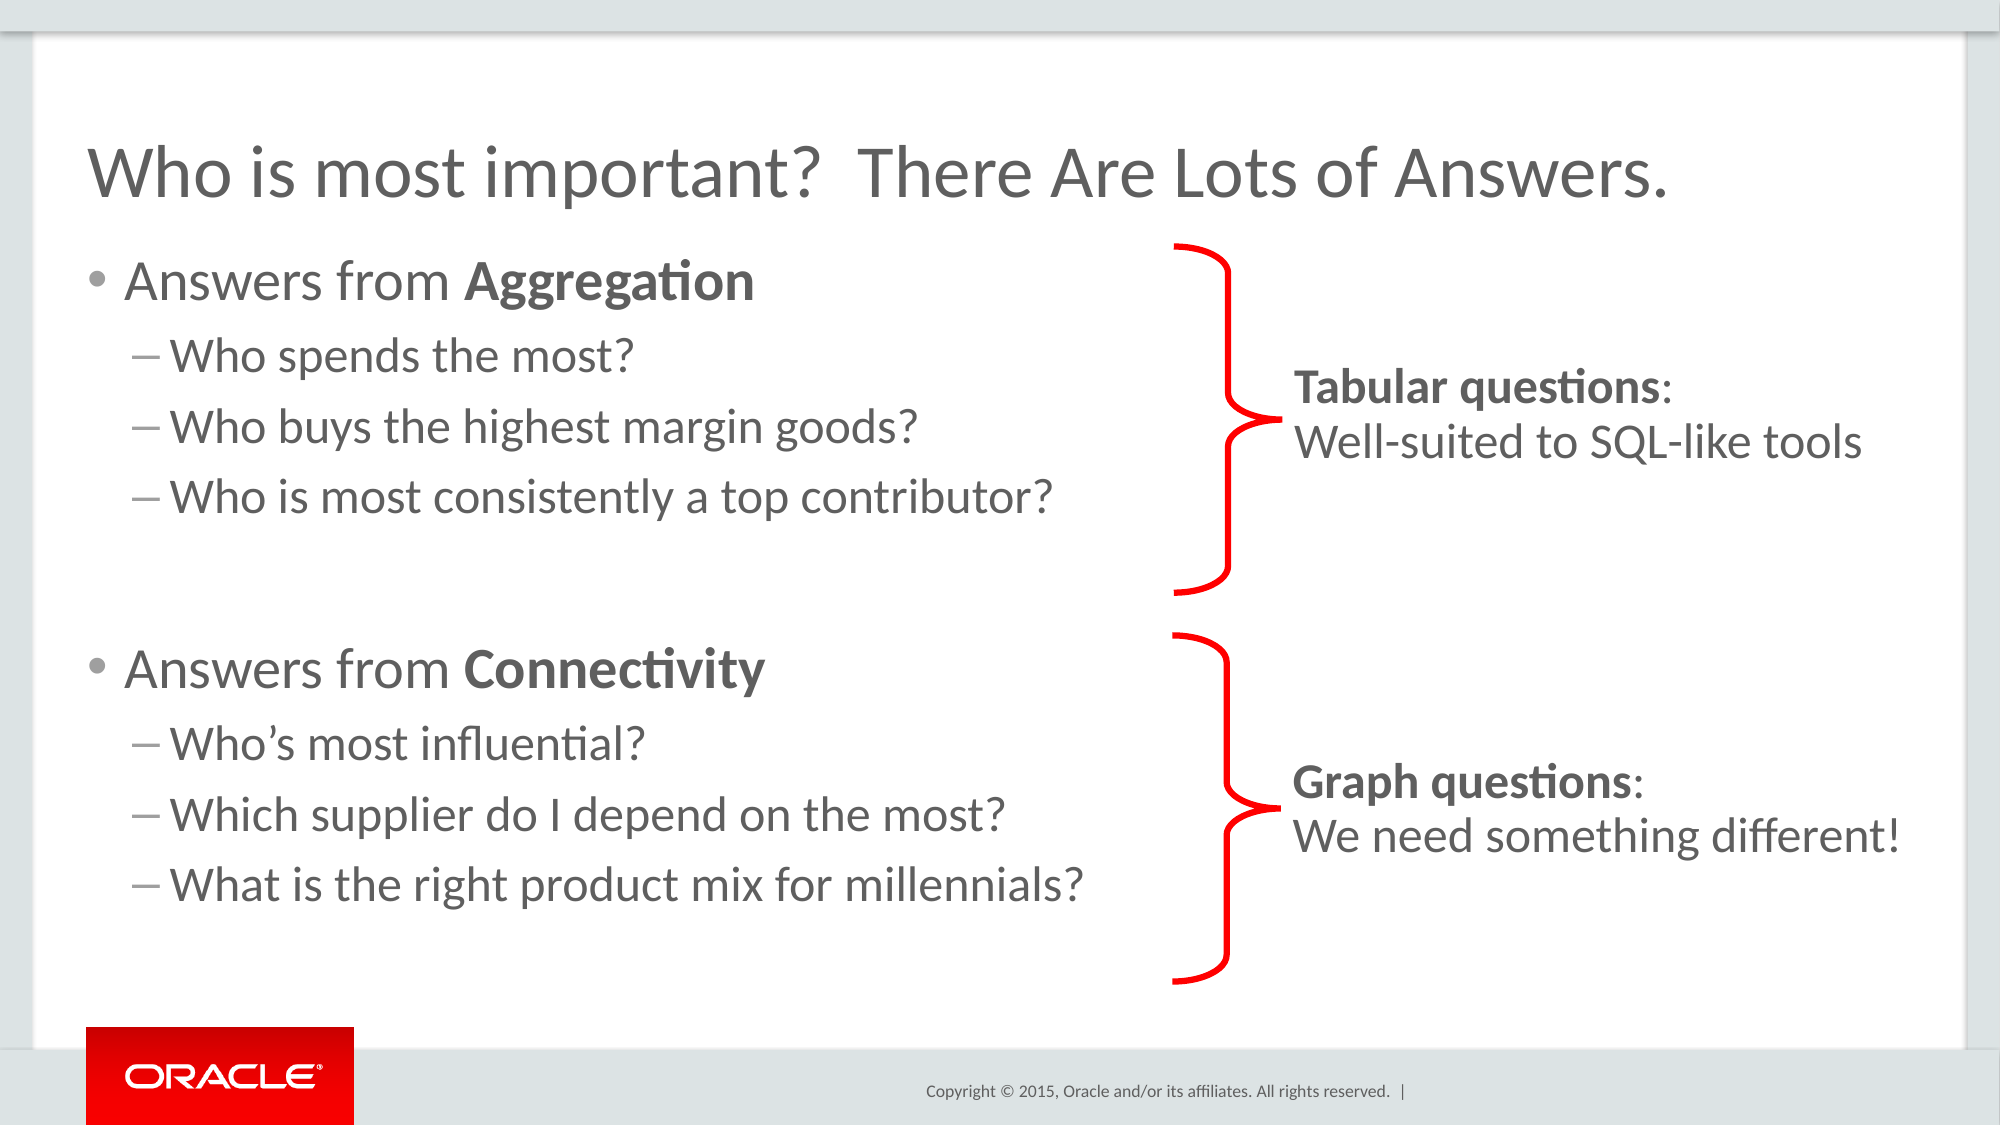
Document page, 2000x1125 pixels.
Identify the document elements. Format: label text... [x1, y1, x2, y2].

title Who is most important? There Are Lots of Answers. [87, 66, 1913, 213]
picture [86, 1027, 354, 1125]
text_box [1172, 635, 1892, 982]
list Answers from Aggregation Who spends the most? Who buys the highest margin goods? Who is most consistently a top contributor? Answers from Connectivity Who’s most influential? Which supplier do I depend on the most? What is the right product mix for millennials? [87, 249, 1239, 975]
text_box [1173, 246, 1893, 593]
